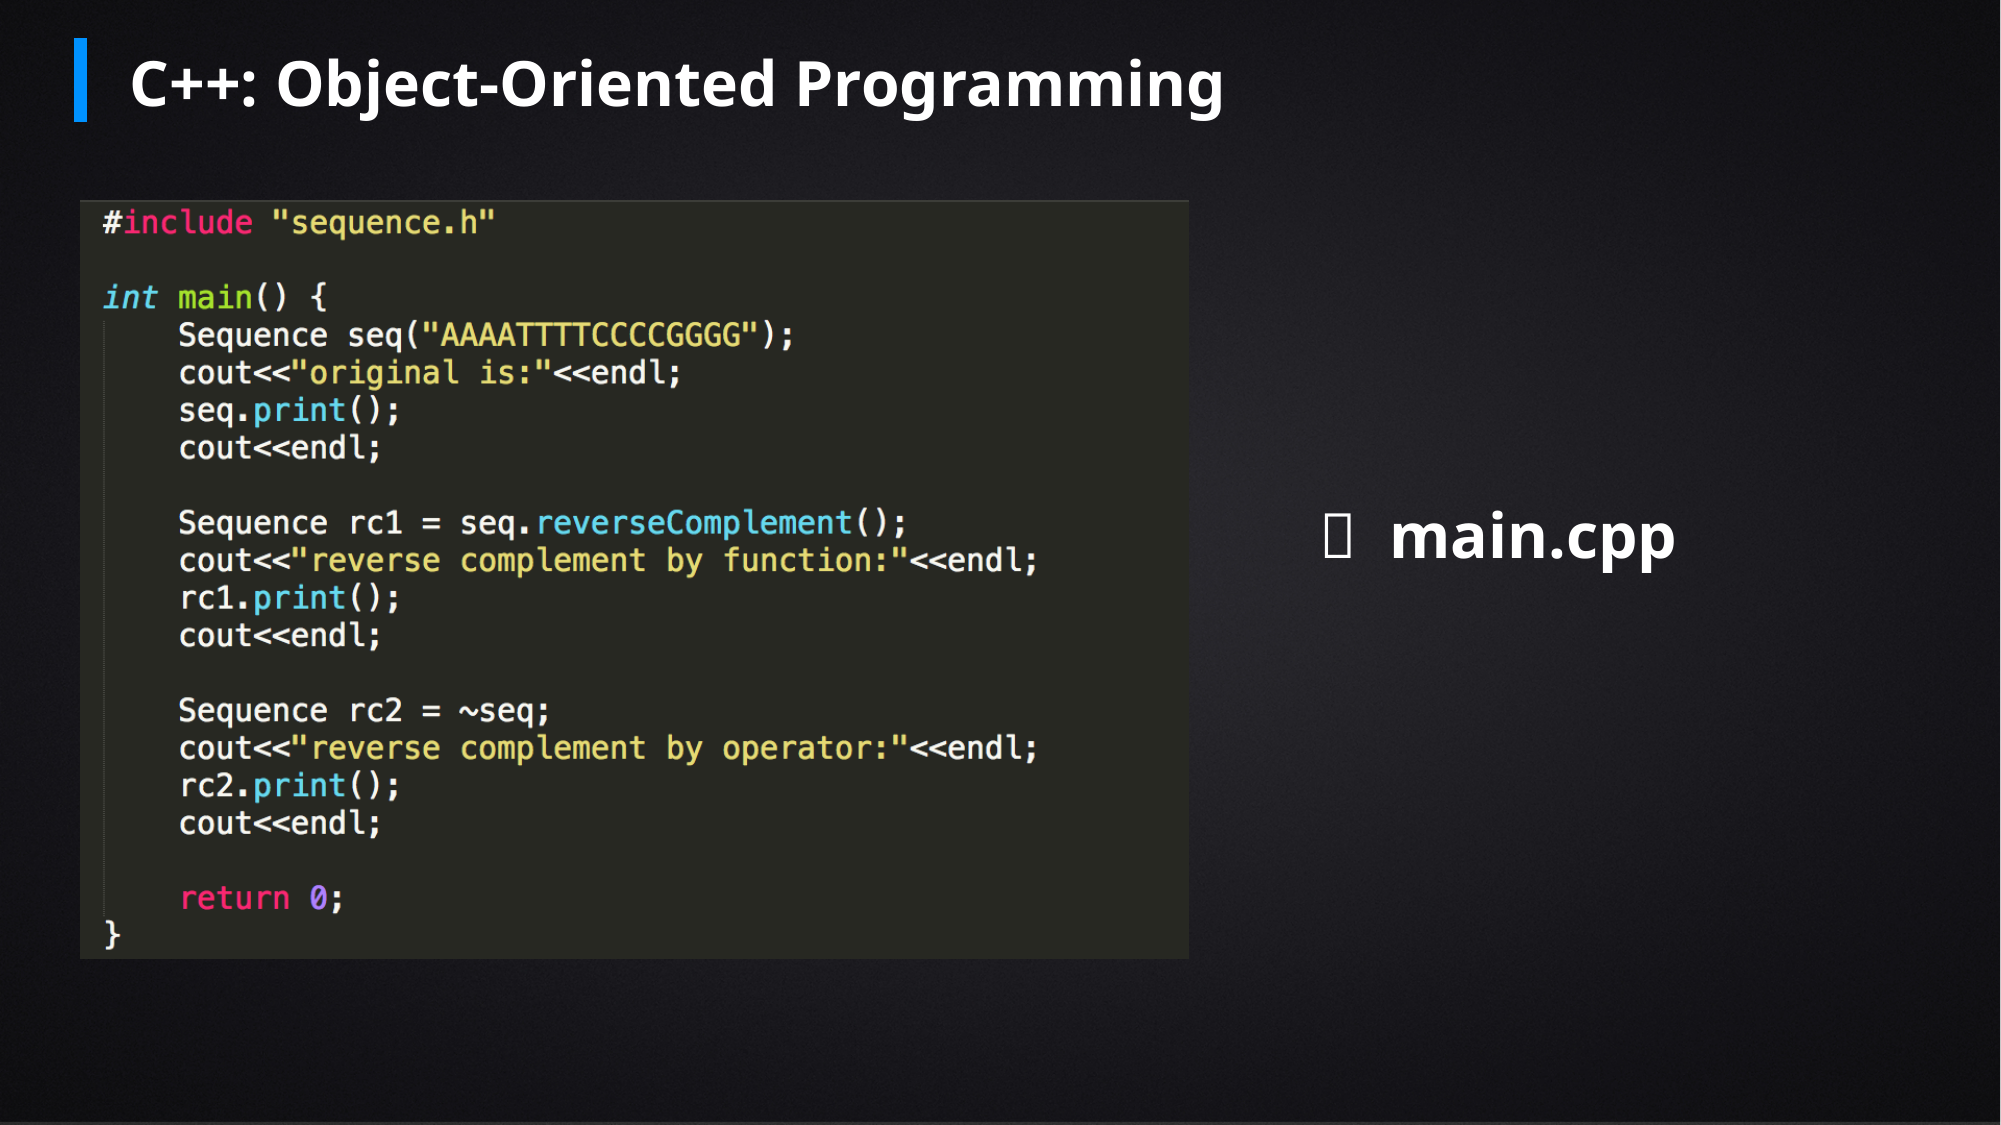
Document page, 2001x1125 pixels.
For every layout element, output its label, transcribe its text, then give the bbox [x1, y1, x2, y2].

picture [0, 0, 2001, 1125]
text_box C++: Object-Oriented Programming [114, 36, 1243, 127]
text_box  main.cpp [1304, 488, 1945, 579]
